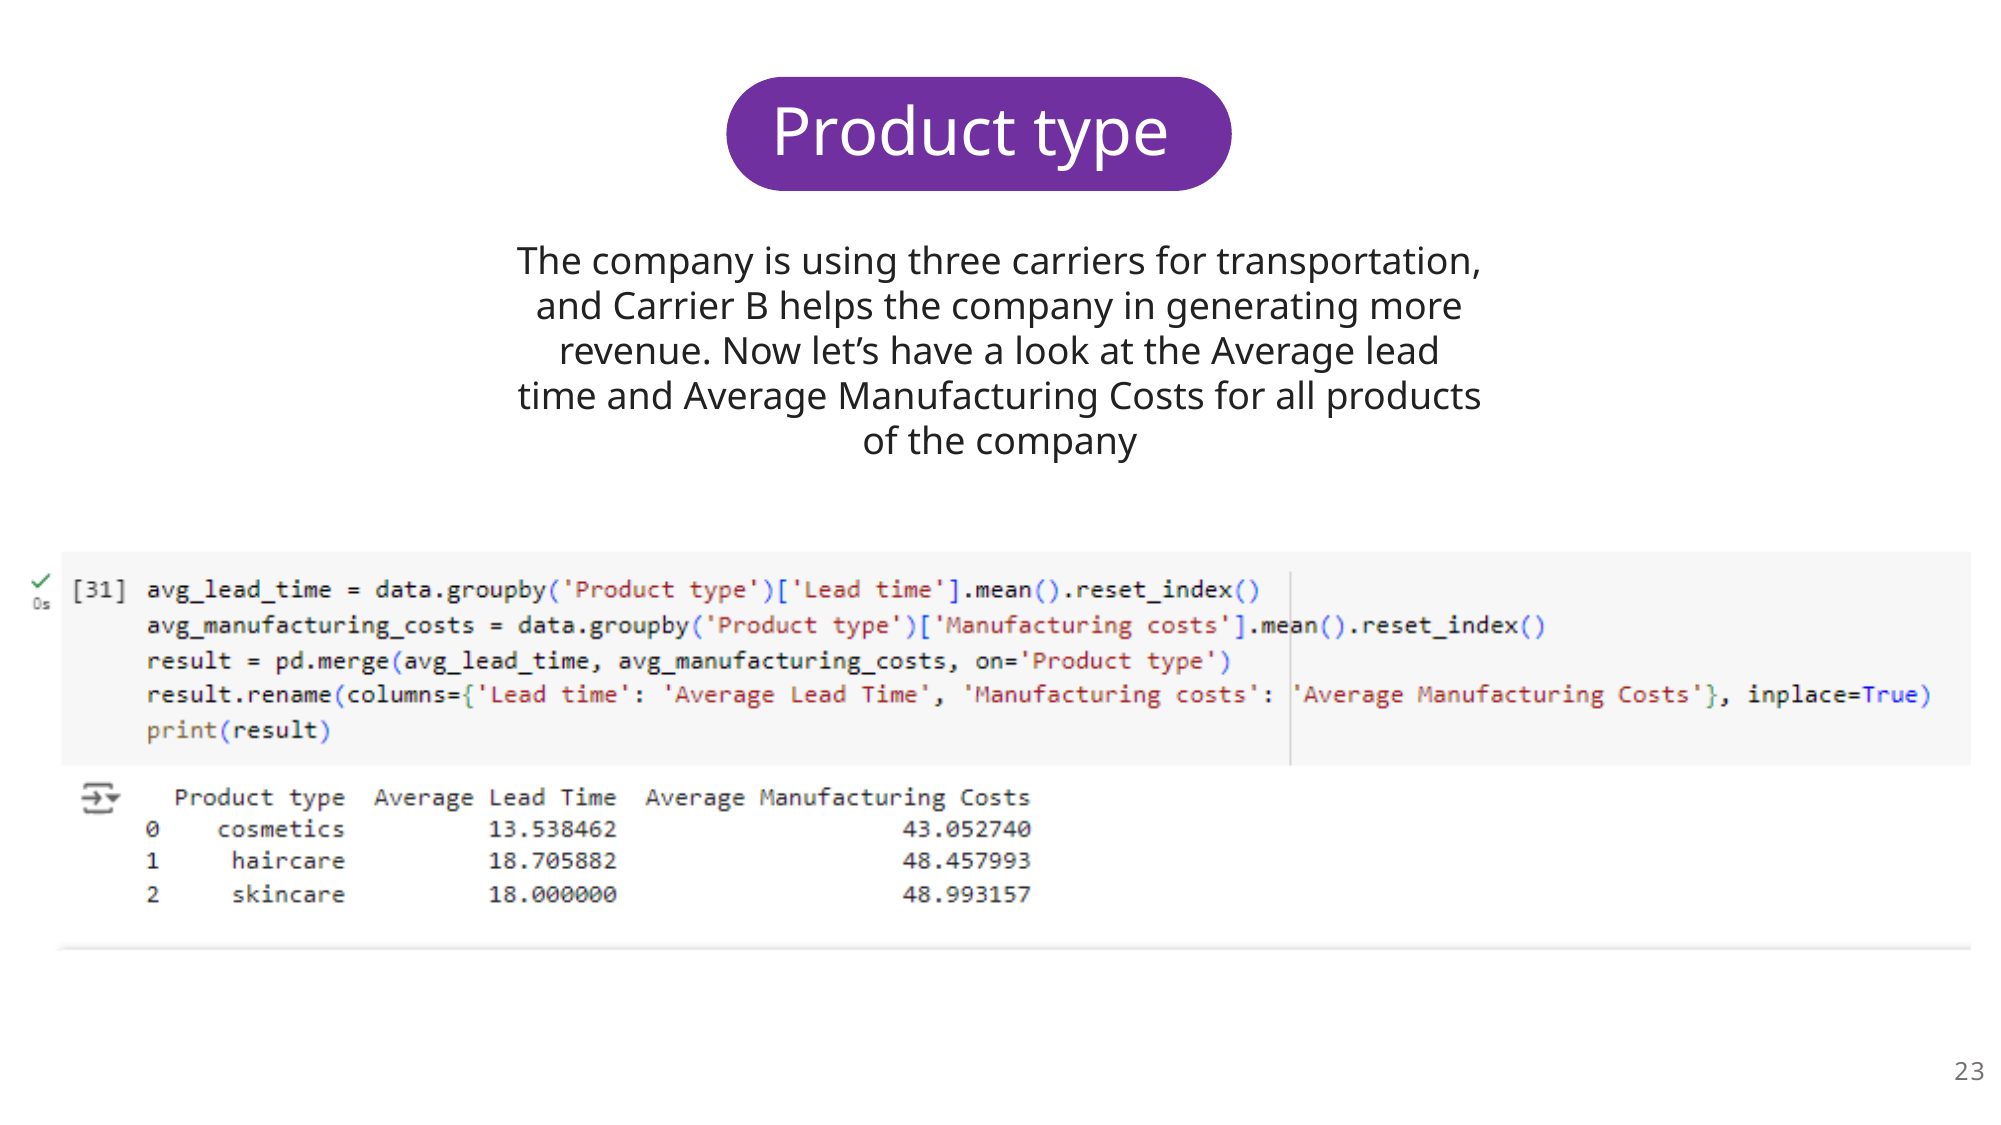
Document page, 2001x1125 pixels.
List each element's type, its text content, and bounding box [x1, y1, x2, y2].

picture [29, 549, 1971, 951]
text_box Product type [739, 94, 1207, 174]
slide_number 23 [1550, 1042, 2000, 1103]
text_box The company is using three carriers for transportation, and Carrier B helps the company in generating more revenue. Now let’s have a look at the Average lead time and Average Manufacturing Costs for all products of the company [499, 229, 1501, 470]
text_box [726, 98, 739, 170]
text_box [742, 76, 1232, 191]
